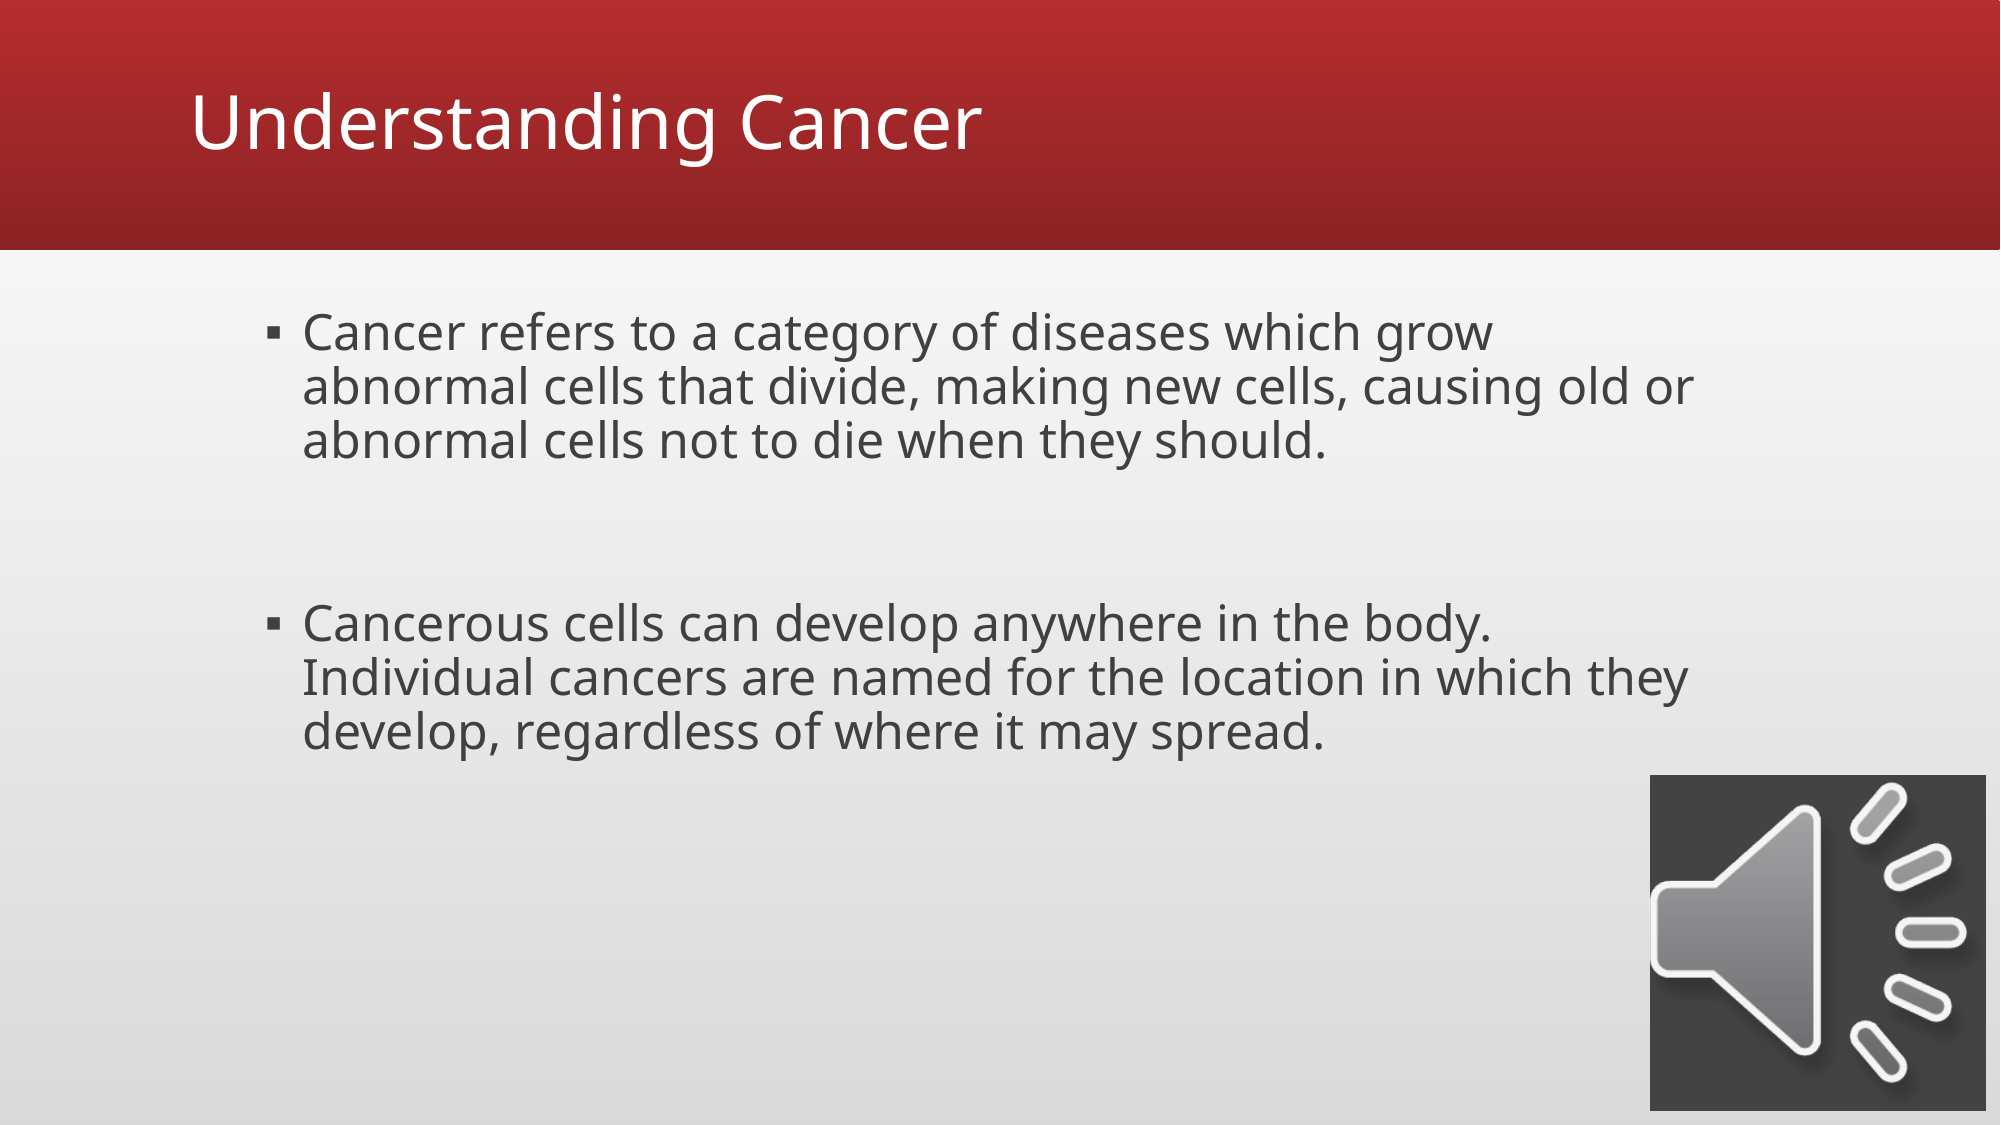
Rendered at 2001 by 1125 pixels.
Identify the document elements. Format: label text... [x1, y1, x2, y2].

list Cancer refers to a category of diseases which grow abnormal cells that divide, making new cells, causing old or abnormal cells not to die when they should. Cancerous cells can develop anywhere in the body. Individual cancers are named for the location in which they develop, regardless of where it may spread. [249, 299, 1750, 1050]
title Understanding Cancer [174, 16, 1825, 234]
picture [1648, 773, 1987, 1112]
